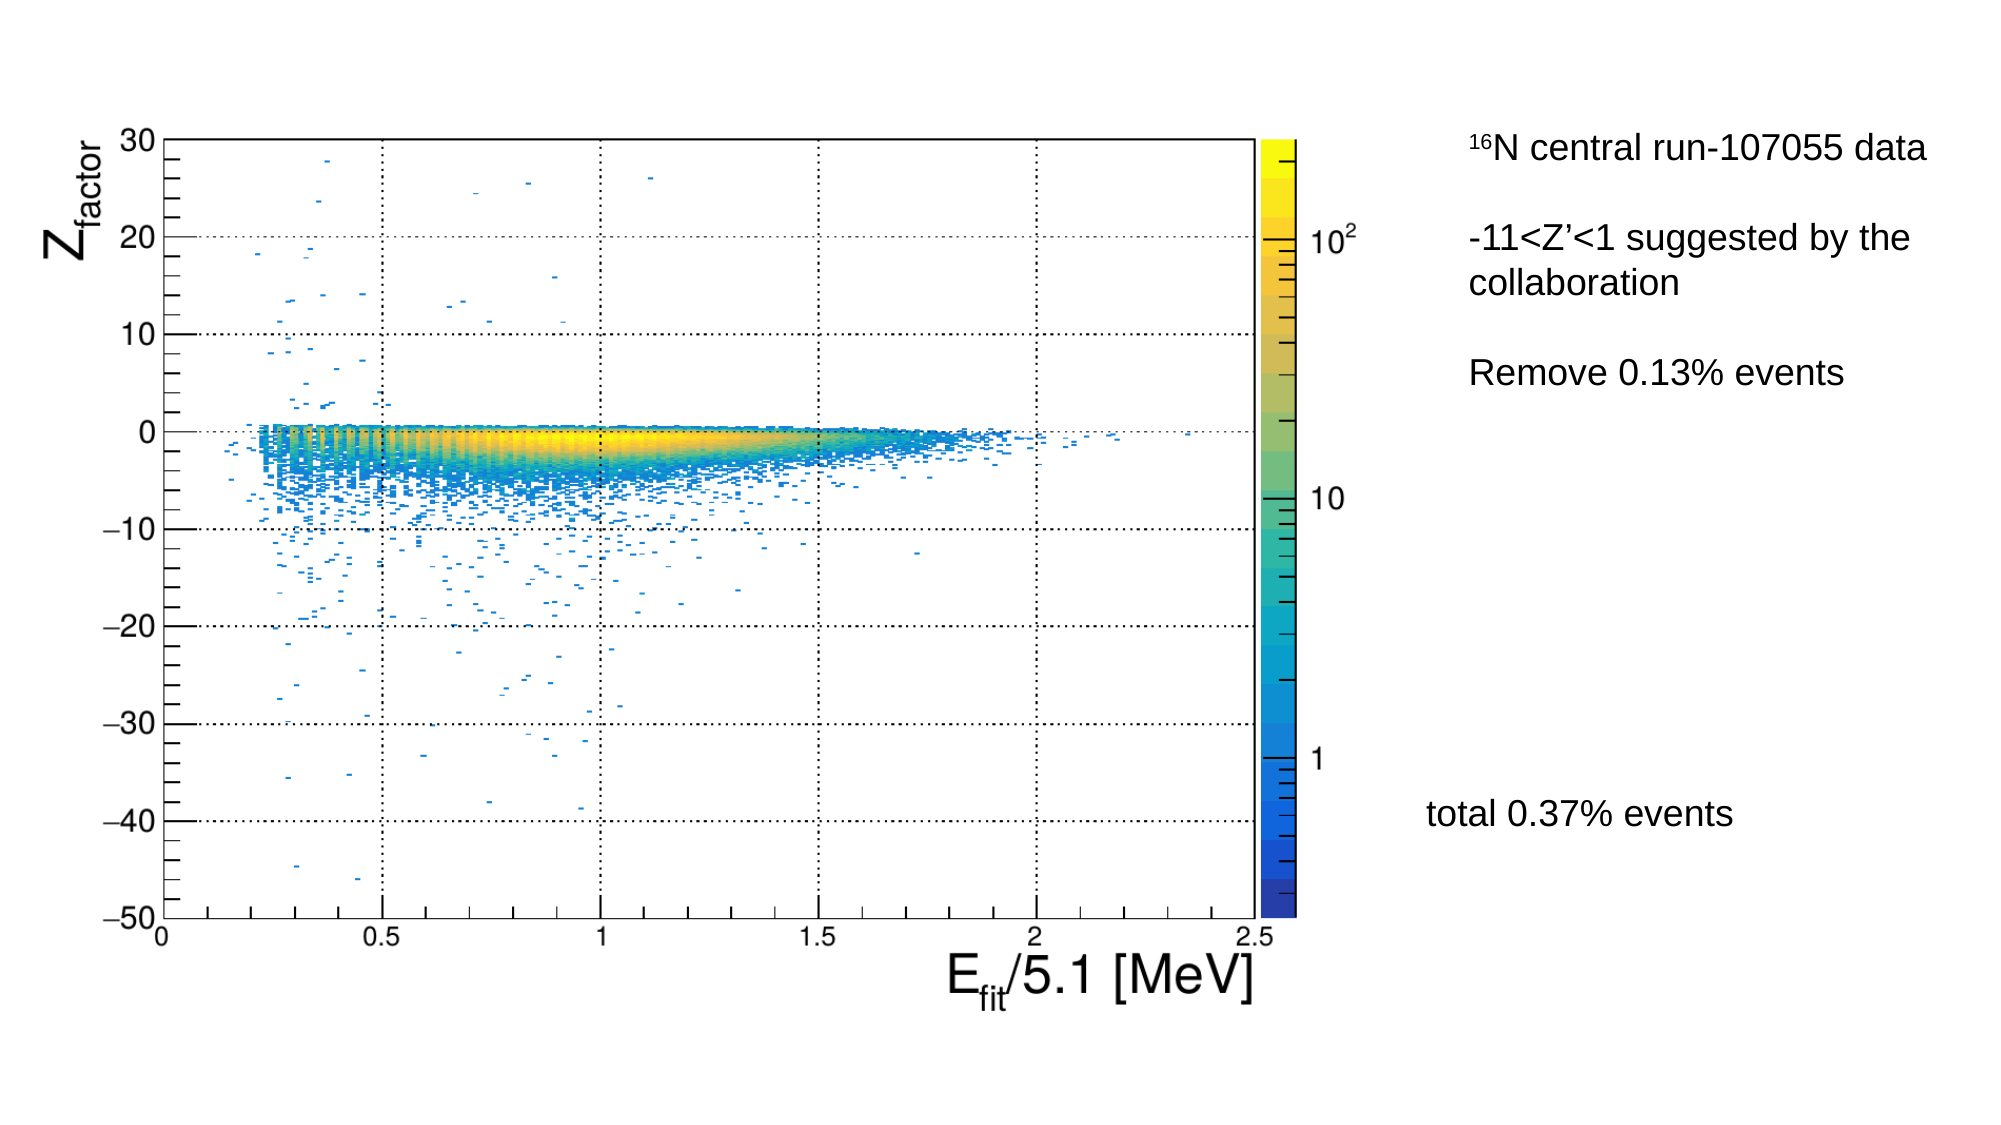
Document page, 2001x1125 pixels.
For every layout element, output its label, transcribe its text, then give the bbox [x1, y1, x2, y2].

text_box 16N central run-107055 data -11<Z’<1 suggested by the collaboration Remove 0.13% events [1453, 115, 1942, 581]
text_box total 0.37% events [1411, 781, 1749, 841]
picture [37, 112, 1360, 1013]
